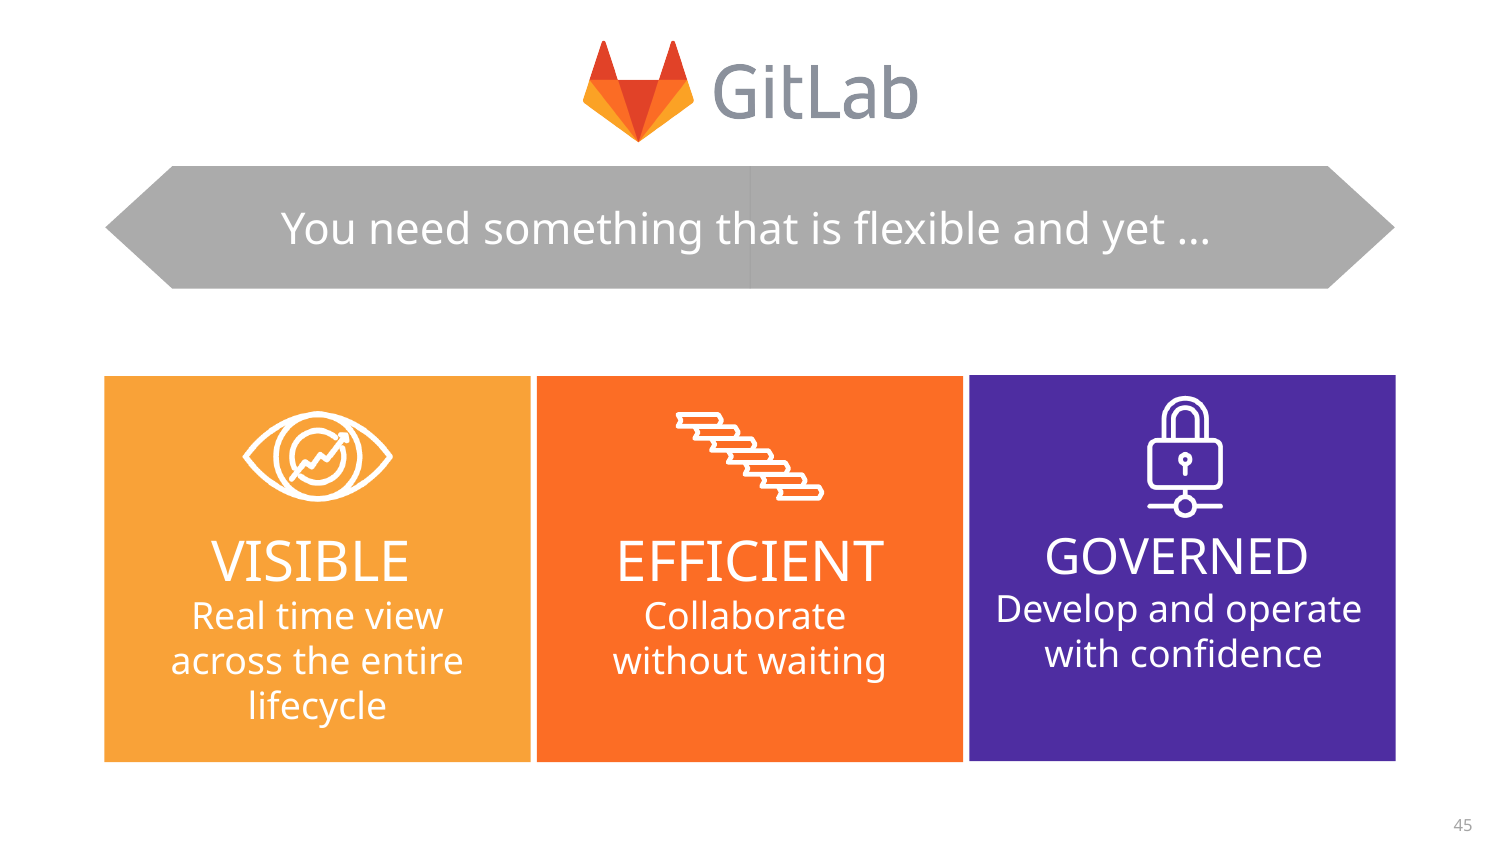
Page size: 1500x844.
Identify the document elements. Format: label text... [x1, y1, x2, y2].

picture [562, 19, 938, 164]
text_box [677, 414, 823, 499]
text_box You need something that is flexible and yet … [171, 189, 1333, 279]
picture [242, 411, 393, 502]
text_box GOVERNED Develop and operate with confidence [970, 519, 1398, 592]
picture [1147, 394, 1223, 518]
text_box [104, 375, 531, 763]
text_box [105, 166, 751, 289]
text_box [536, 592, 964, 763]
text_box [536, 376, 964, 519]
text_box EFFICIENT Collaborate without waiting [535, 519, 968, 592]
text_box [751, 166, 1395, 289]
text_box [969, 375, 1396, 762]
